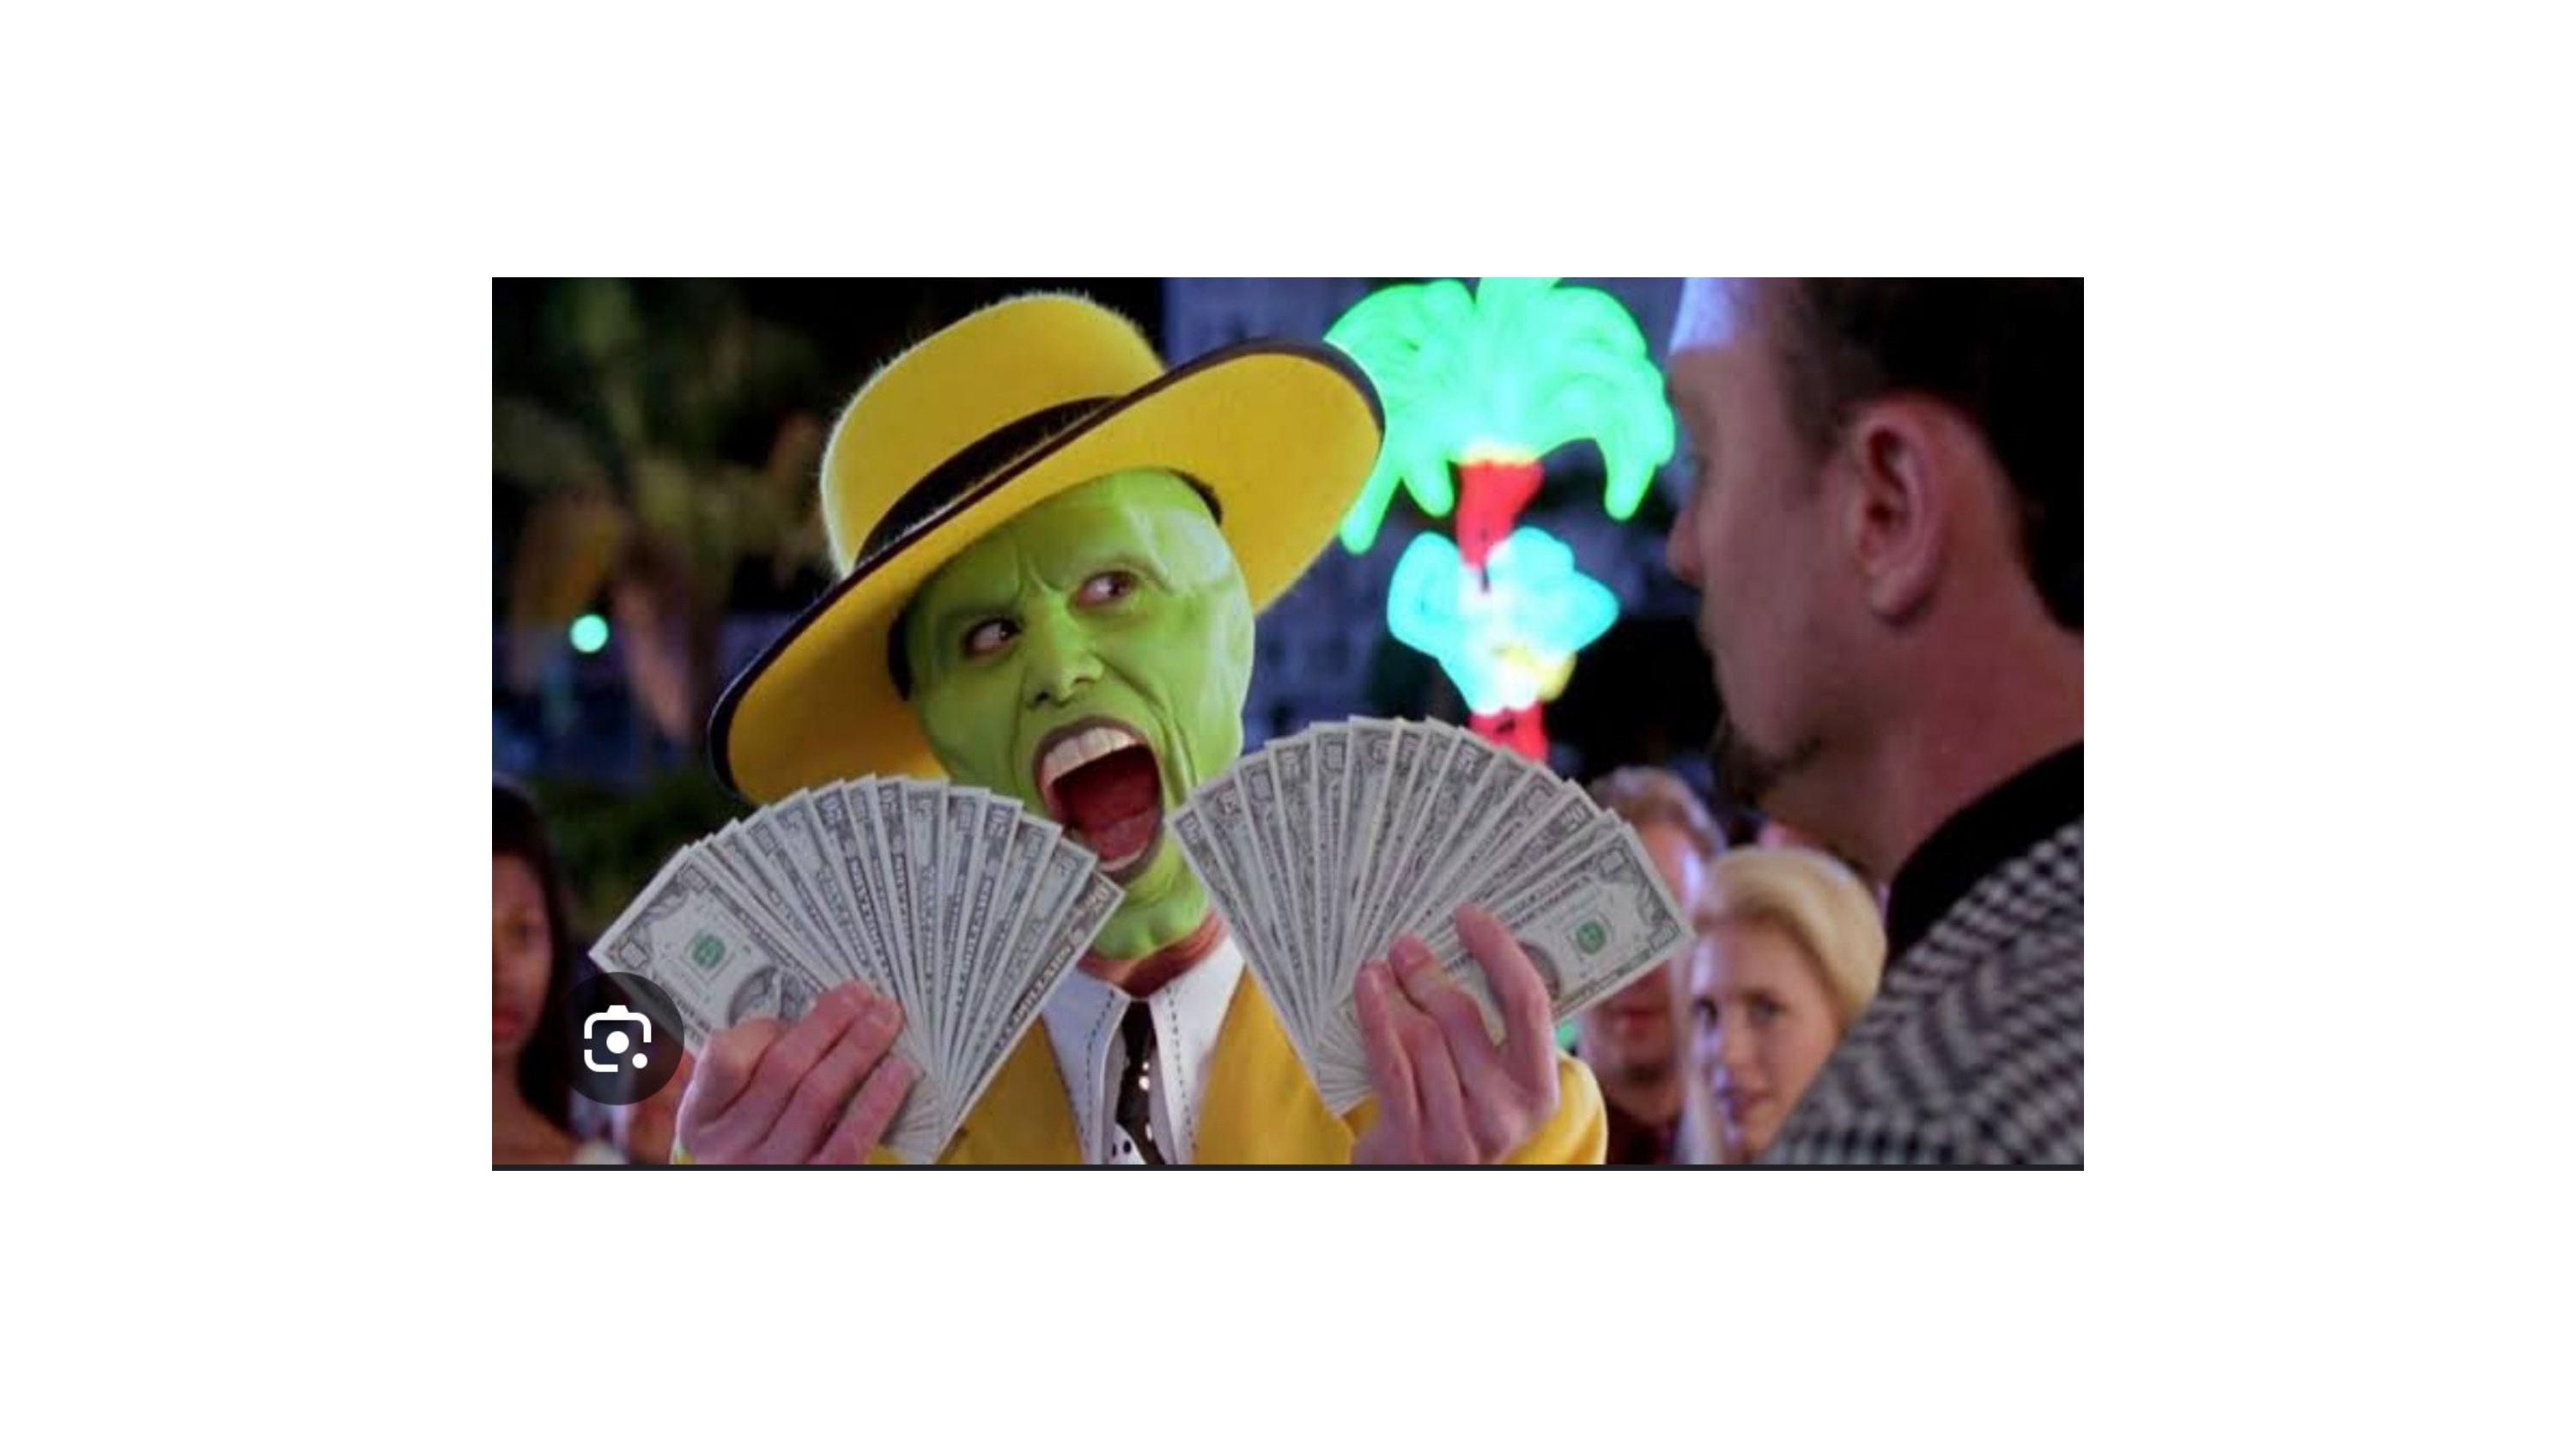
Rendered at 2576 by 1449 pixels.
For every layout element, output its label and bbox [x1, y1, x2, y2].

picture [491, 277, 2084, 1172]
